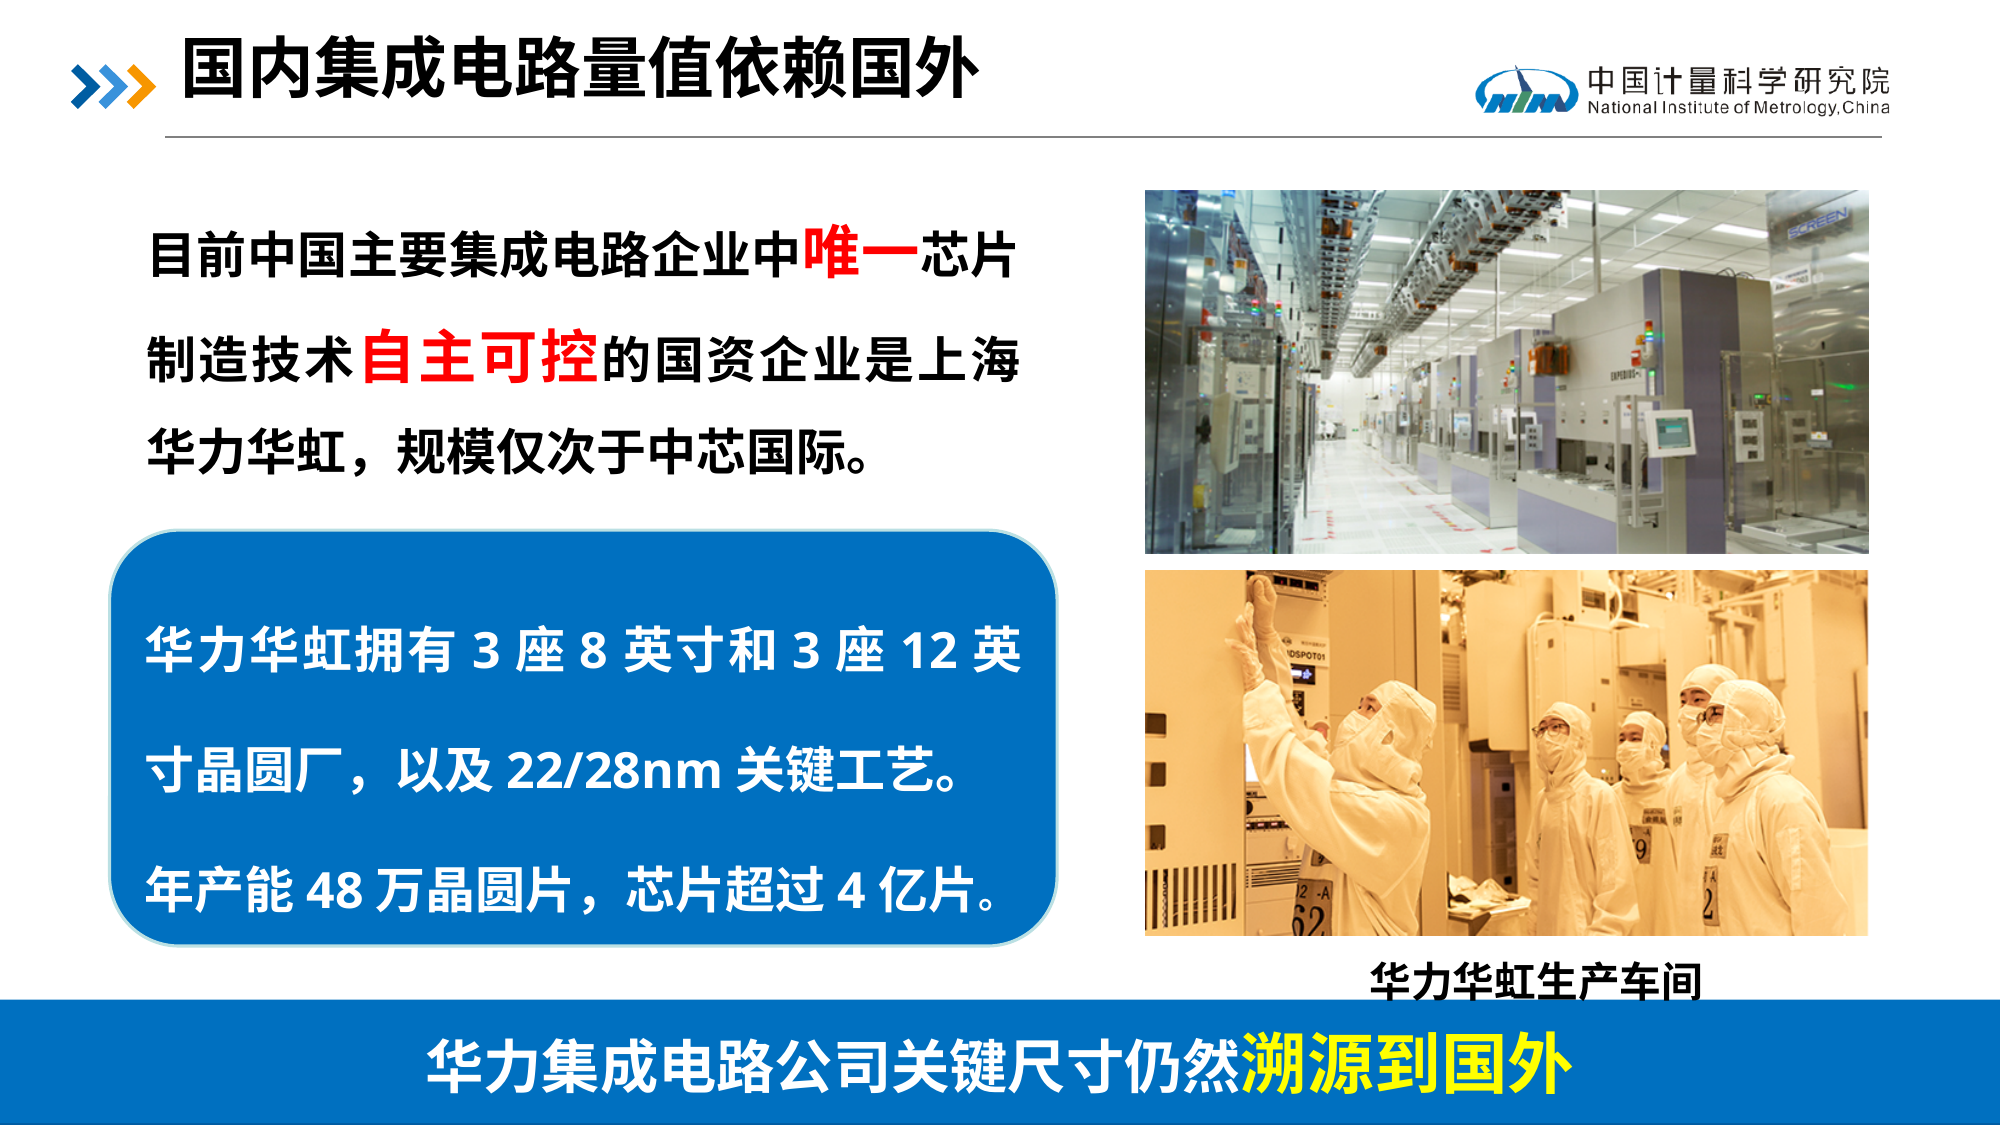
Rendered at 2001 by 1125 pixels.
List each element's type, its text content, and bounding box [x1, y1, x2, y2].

text_box 华力华虹生产车间 [1354, 947, 1719, 1013]
text_box 华力华虹拥有3座8英寸和3座12英寸晶圆厂，以及22/28nm关键工艺。 年产能48万晶圆片，芯片超过4亿片。 [107, 528, 1059, 948]
picture [1145, 570, 1869, 936]
text_box 华力集成电路公司关键尺寸仍然溯源到国外 [0, 998, 2000, 1125]
picture [1440, 37, 1930, 122]
text_box 国内集成电路量值依赖国外 [165, 17, 1462, 113]
text_box 目前中国主要集成电路企业中唯一芯片制造技术自主可控的国资企业是上海华力华虹，规模仅次于中芯国际。 [131, 172, 1036, 488]
picture [1145, 190, 1869, 555]
